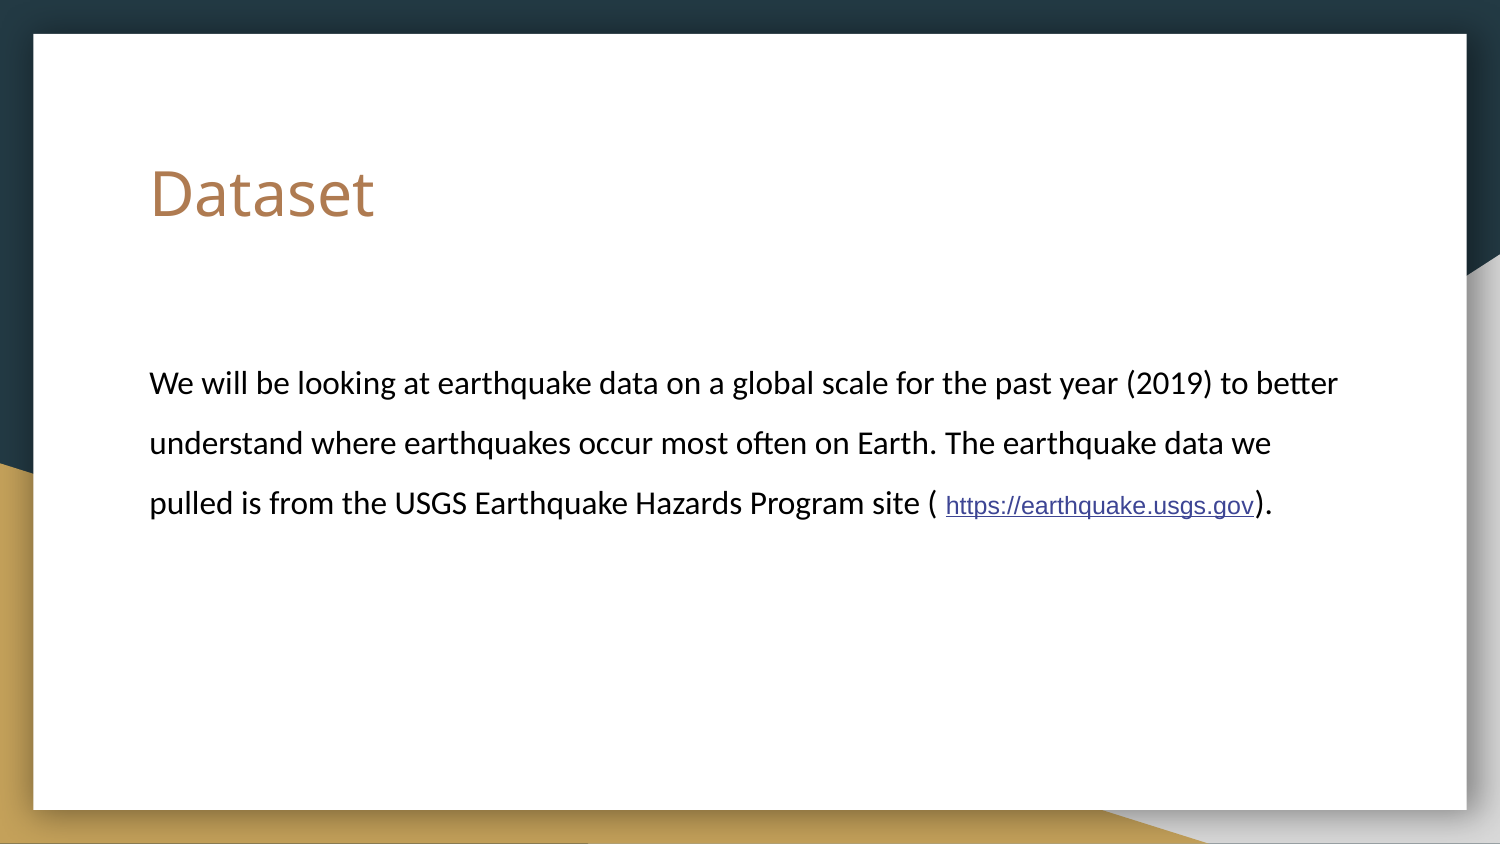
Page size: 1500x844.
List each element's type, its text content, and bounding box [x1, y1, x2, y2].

list We will be looking at earthquake data on a global scale for the past year (2019) to better understand where earthquakes occur most often on Earth. The earthquake data we pulled is from the USGS Earthquake Hazards Program site ( https://earthquake.usgs.gov). [134, 326, 1366, 729]
title Dataset [134, 138, 1366, 296]
